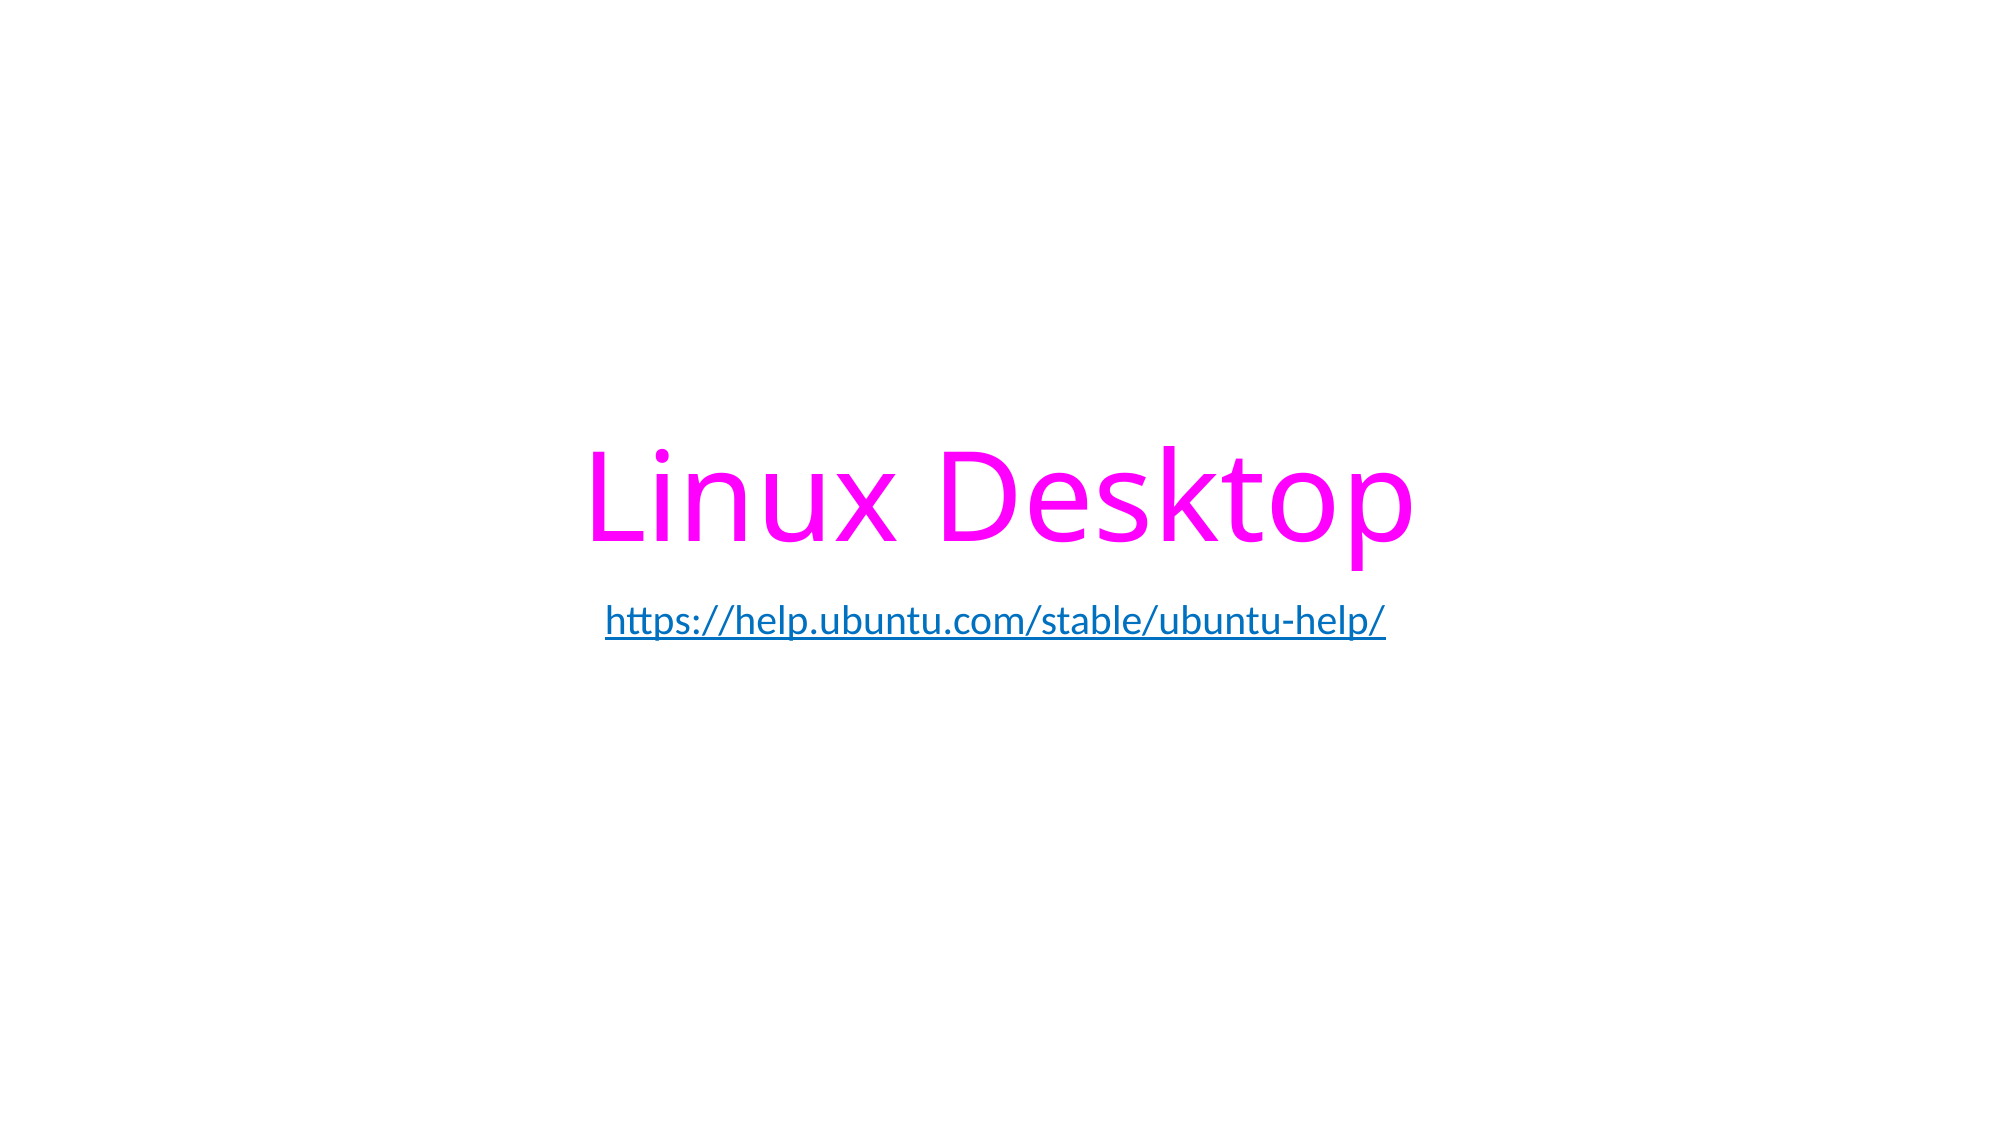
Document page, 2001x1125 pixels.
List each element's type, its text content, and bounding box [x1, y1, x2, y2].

subtitle https://help.ubuntu.com/stable/ubuntu-help/ [249, 590, 1750, 863]
title Linux Desktop [99, 184, 1900, 576]
